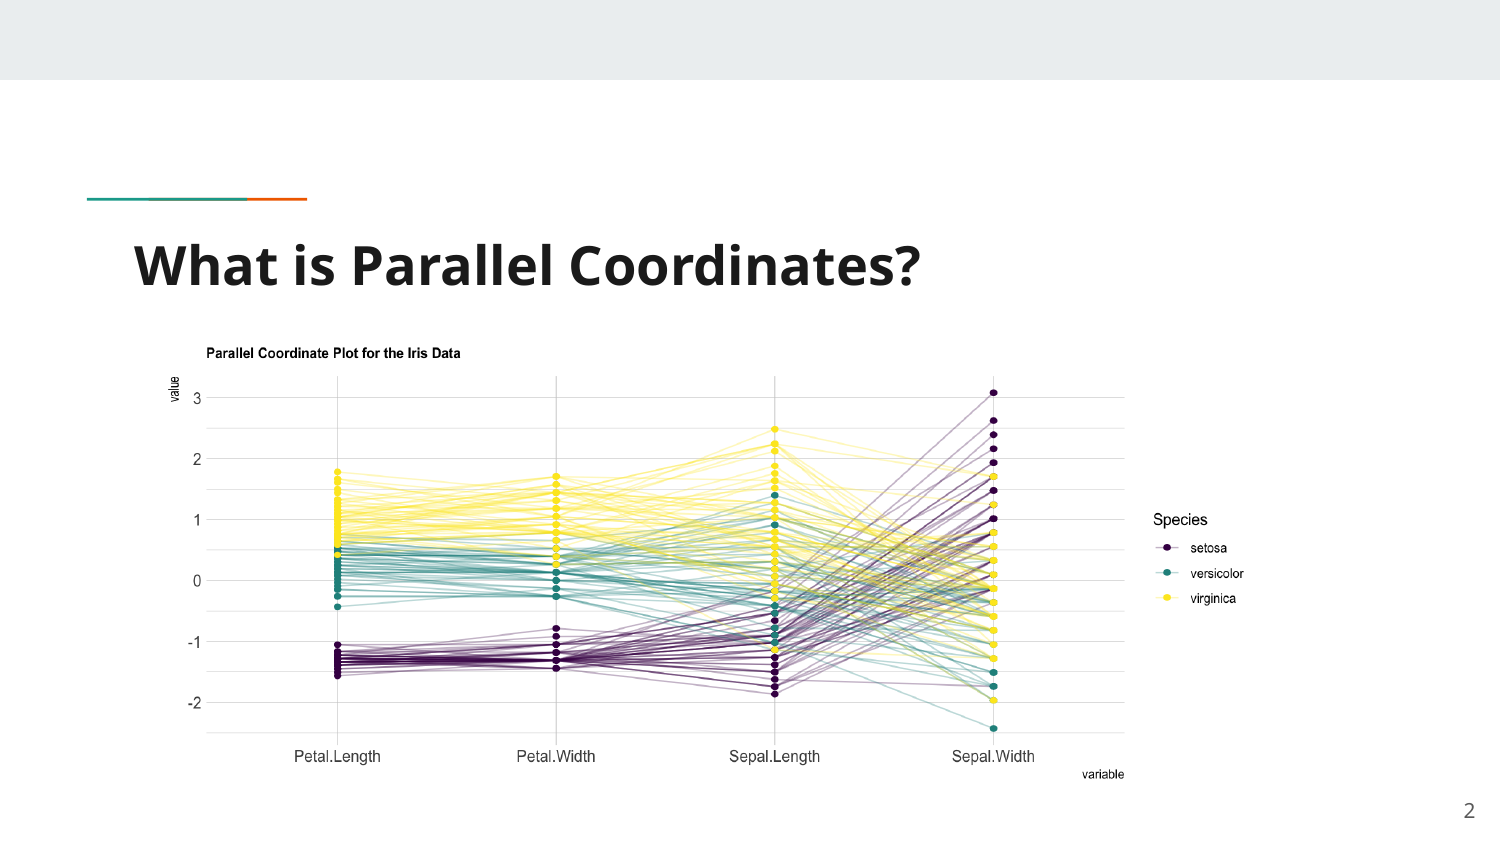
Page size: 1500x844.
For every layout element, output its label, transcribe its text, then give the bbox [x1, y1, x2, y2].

title What is Parallel Coordinates? [119, 216, 1381, 305]
picture [119, 303, 1302, 825]
slide_number ‹#› [1400, 779, 1491, 844]
